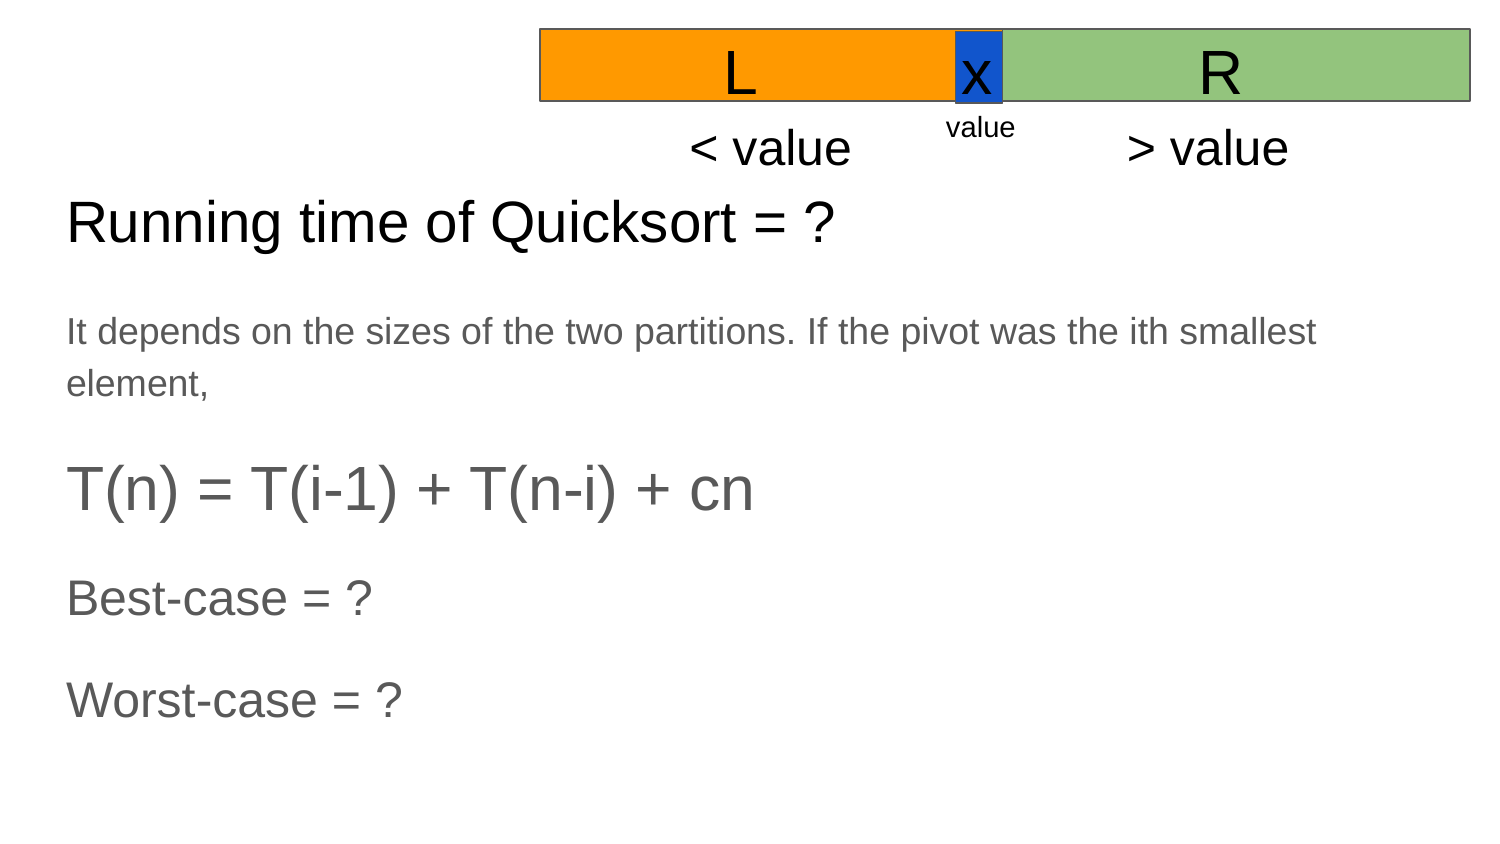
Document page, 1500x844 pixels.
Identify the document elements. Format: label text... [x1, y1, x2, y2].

list It depends on the sizes of the two partitions. If the pivot was the ith smallest element, T(n) = T(i-1) + T(n-i) + cn Best-case = ? Worst-case = ? [51, 285, 1449, 844]
text_box L [708, 16, 835, 58]
text_box x [946, 16, 1072, 58]
text_box > value [1111, 100, 1420, 164]
text_box [1003, 28, 1471, 101]
text_box value [930, 93, 1045, 157]
text_box R [1183, 16, 1310, 58]
text_box [955, 58, 1003, 93]
title Running time of Quicksort = ? [51, 169, 1449, 263]
text_box < value [674, 100, 983, 164]
text_box [540, 28, 955, 101]
